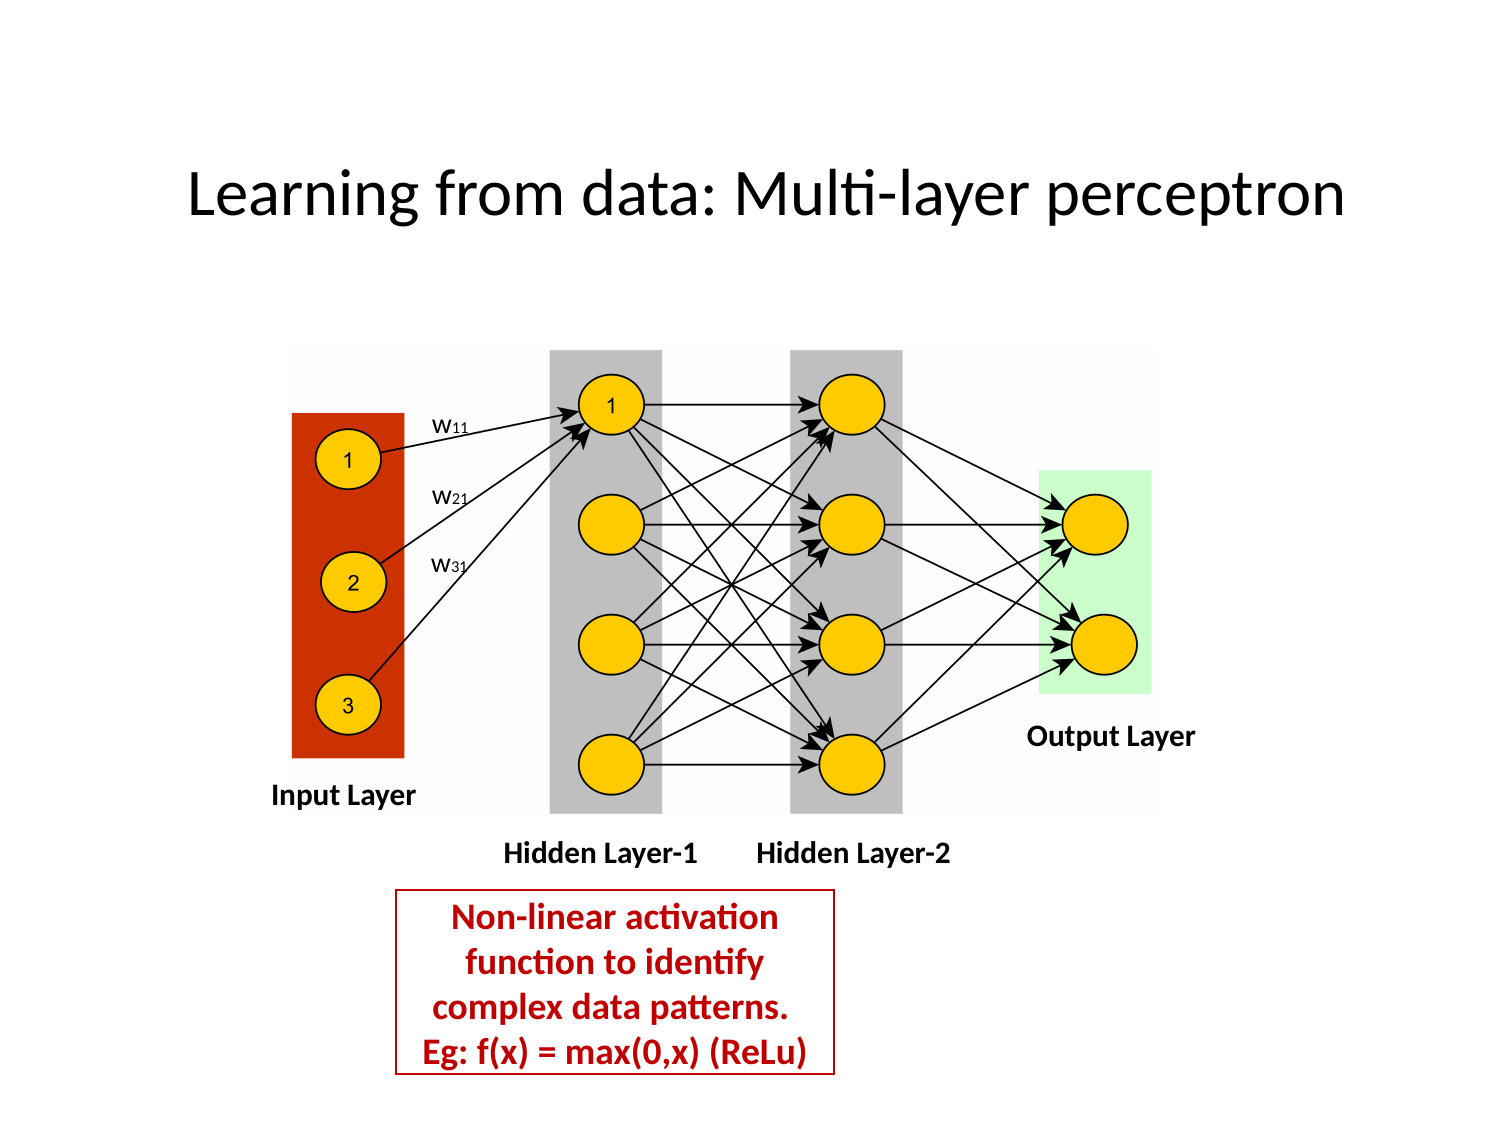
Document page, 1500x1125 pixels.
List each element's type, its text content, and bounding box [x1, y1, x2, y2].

text_box Output Layer [1156, 707, 1246, 760]
text_box Hidden Layer-2 [741, 824, 975, 877]
picture [288, 348, 1156, 817]
text_box Input Layer [251, 766, 437, 819]
text_box Non-linear activation function to identify complex data patterns. Eg: f(x) = max(0,x) (ReLu) [395, 889, 835, 1075]
text_box Hidden Layer-1 [488, 824, 741, 877]
text_box Learning from data: Multi-layer perceptron [128, 84, 1422, 303]
